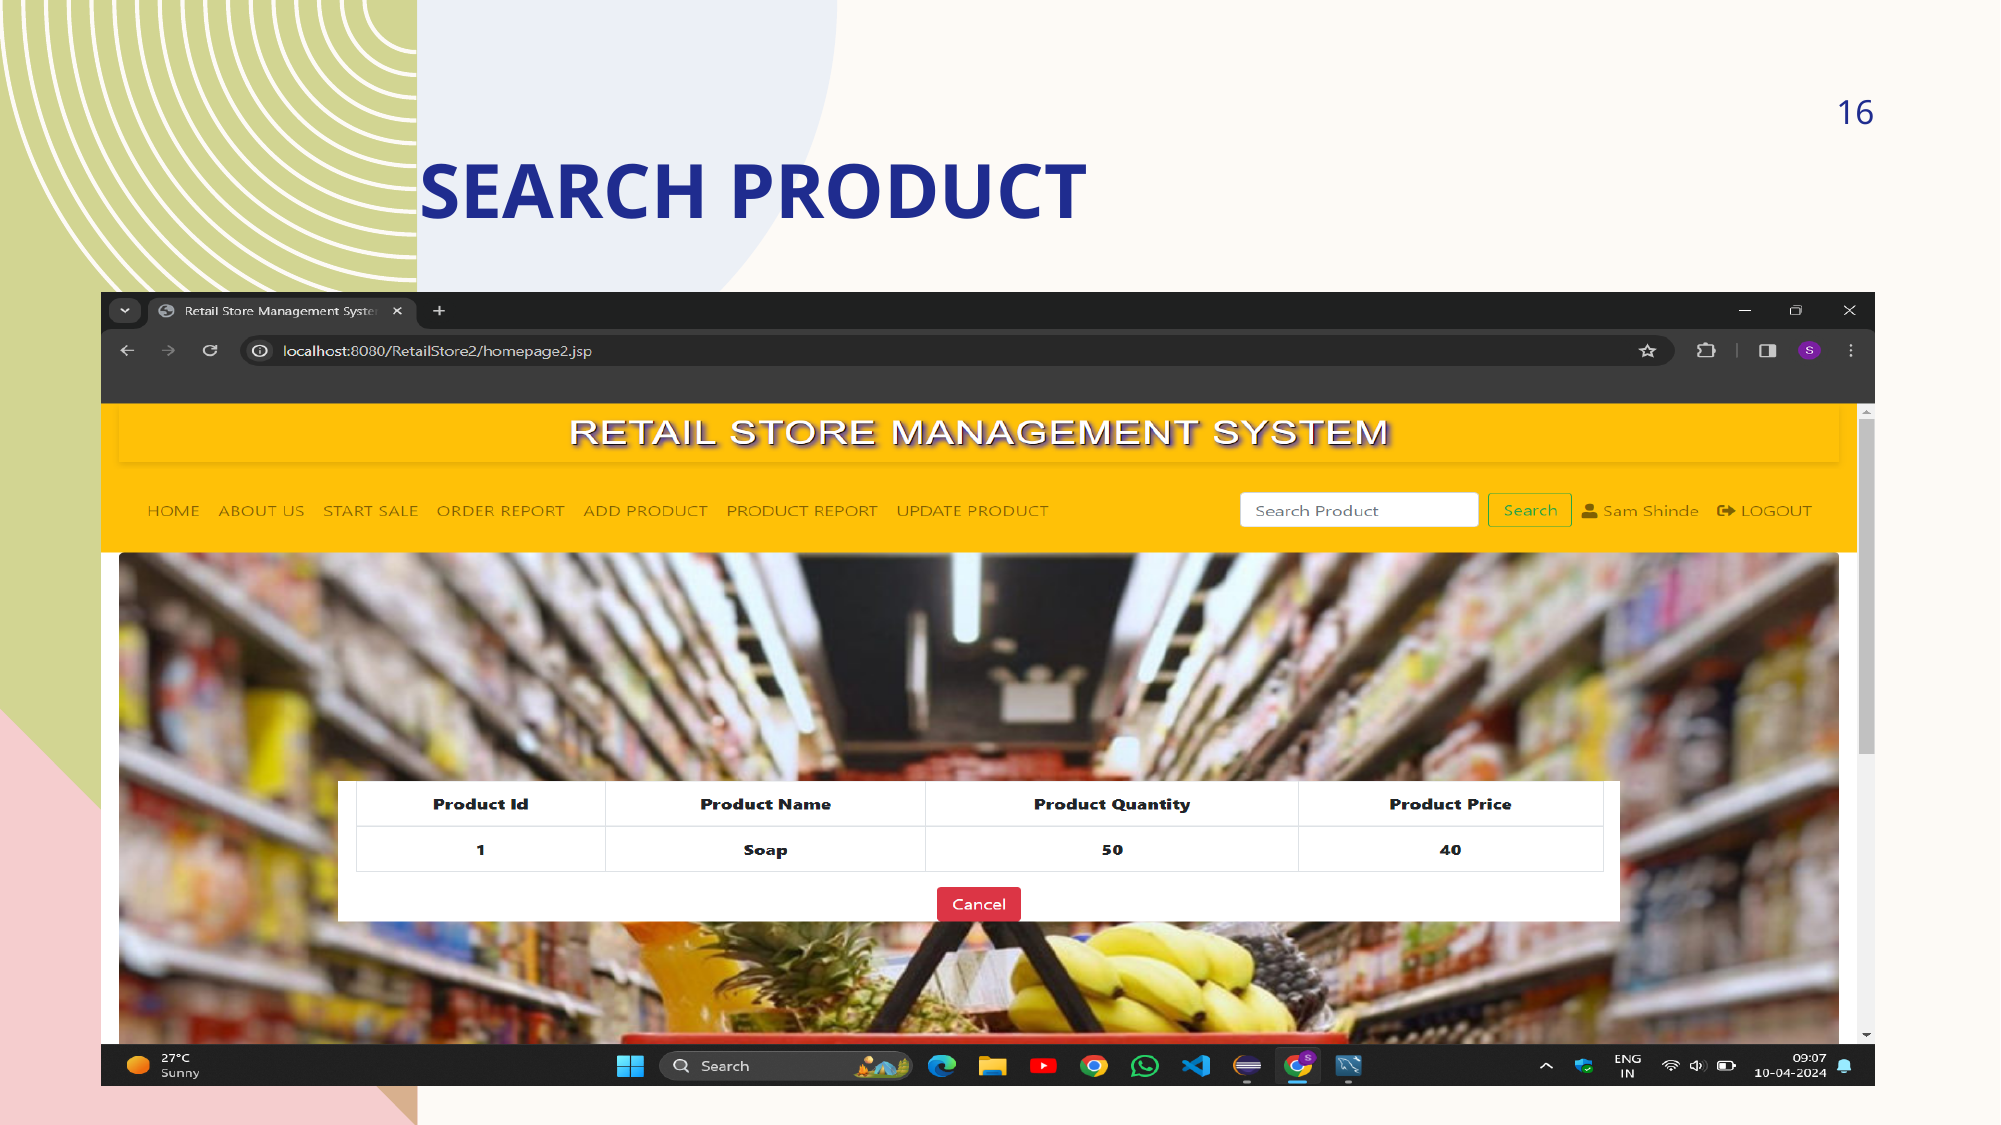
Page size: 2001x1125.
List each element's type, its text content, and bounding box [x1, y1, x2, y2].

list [101, 292, 1875, 1086]
slide_number 16 [1699, 75, 1875, 153]
title Search product [404, 70, 1712, 234]
